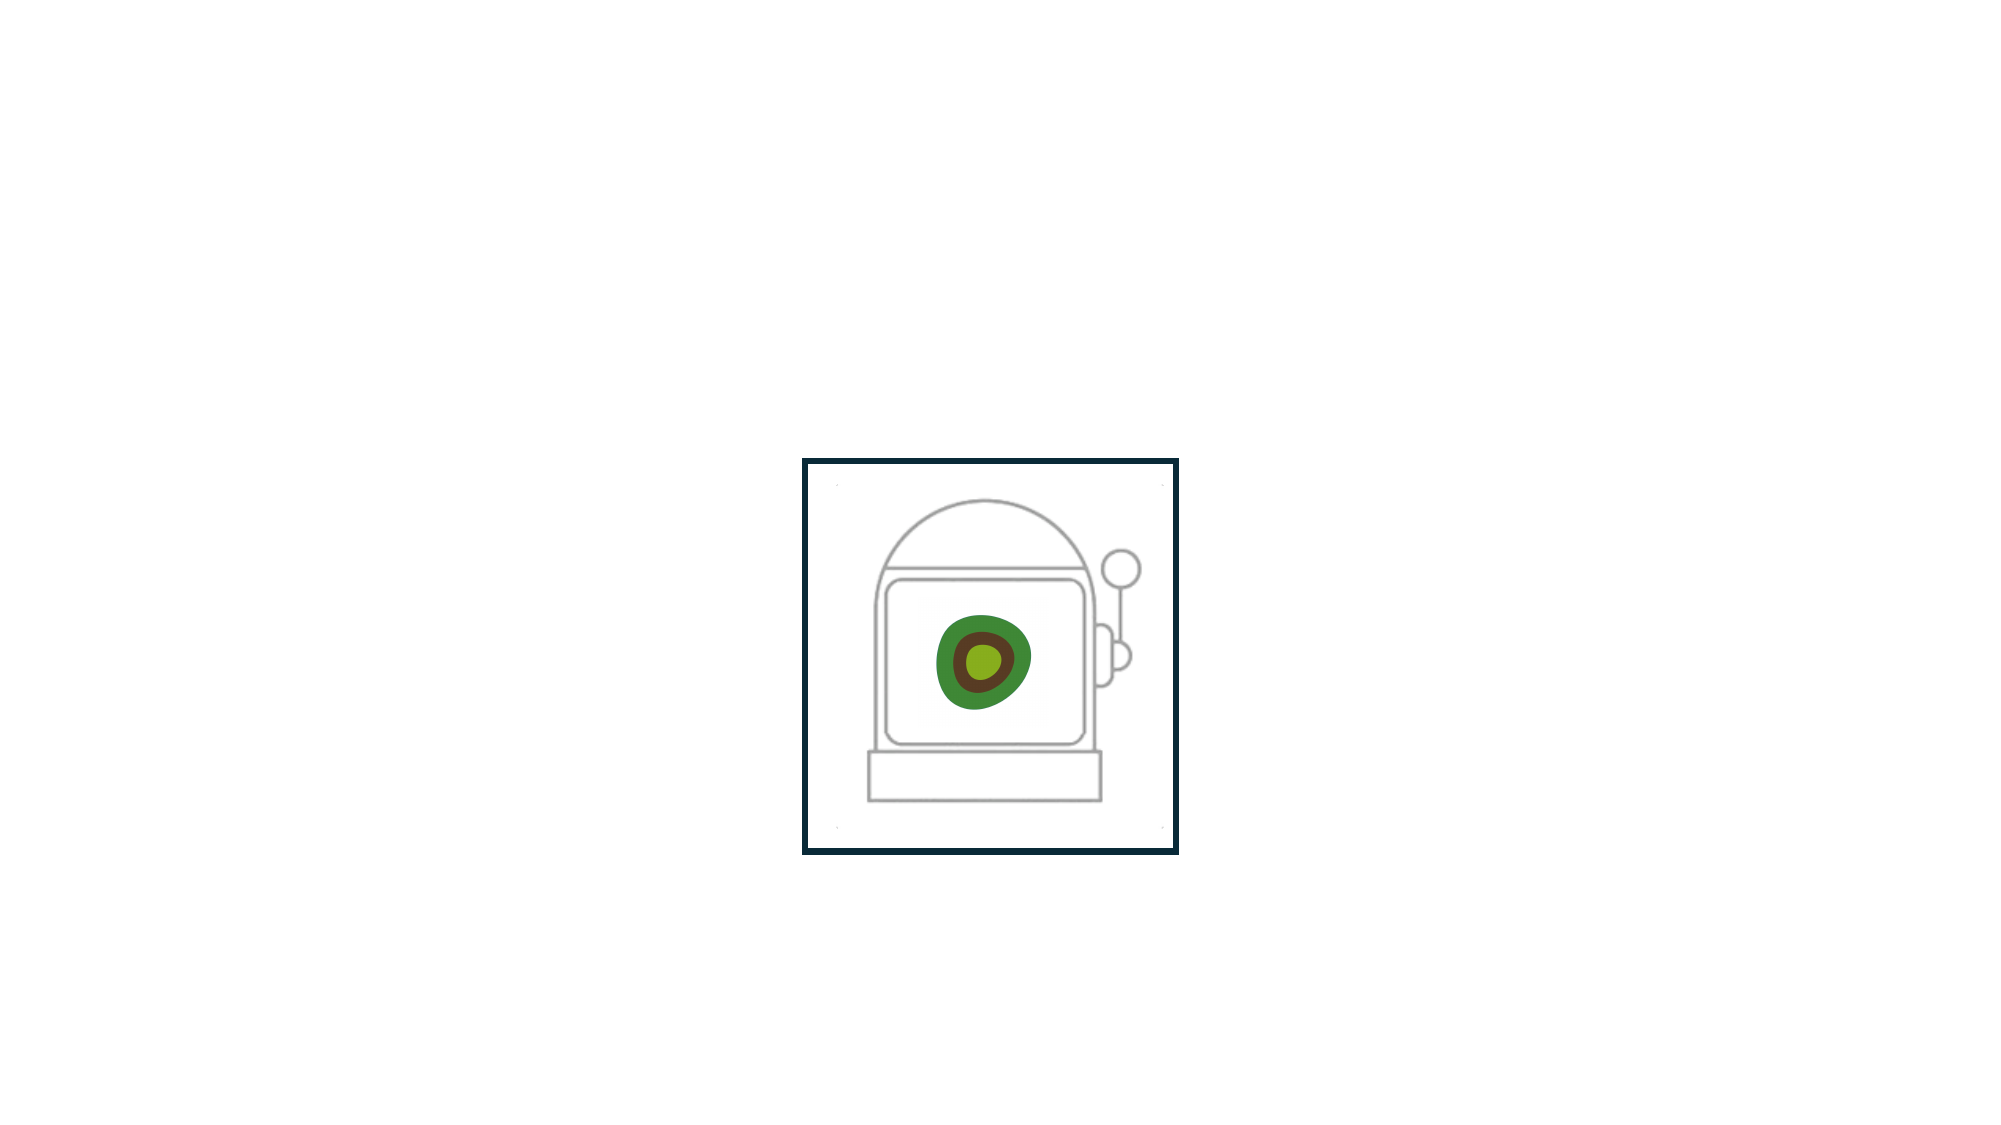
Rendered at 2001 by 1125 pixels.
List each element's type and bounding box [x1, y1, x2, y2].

list [836, 483, 1164, 829]
picture [918, 596, 1049, 728]
text_box [803, 459, 1178, 853]
